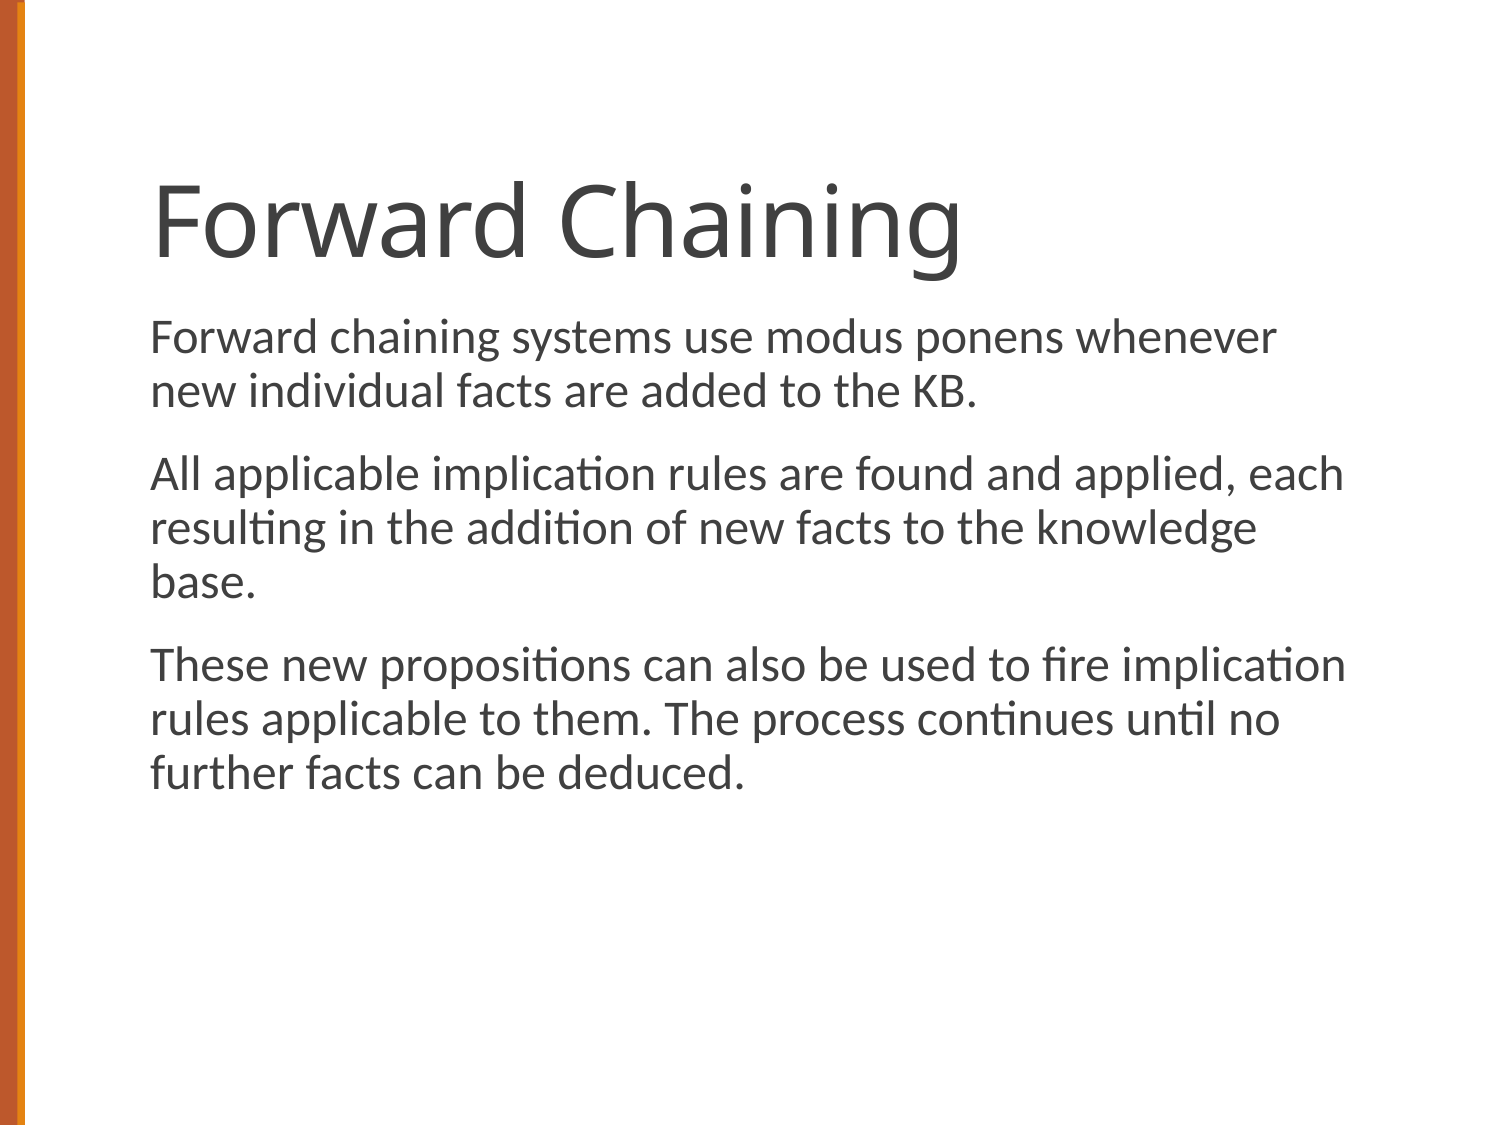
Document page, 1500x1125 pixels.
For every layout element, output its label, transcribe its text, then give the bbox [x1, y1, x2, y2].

list Forward chaining systems use modus ponens whenever new individual facts are added to the KB. All applicable implication rules are found and applied, each resulting in the addition of new facts to the knowledge base. These new propositions can also be used to fire implication rules applicable to them. The process continues until no further facts can be deduced. [135, 302, 1373, 963]
title Forward Chaining [135, 47, 1373, 285]
